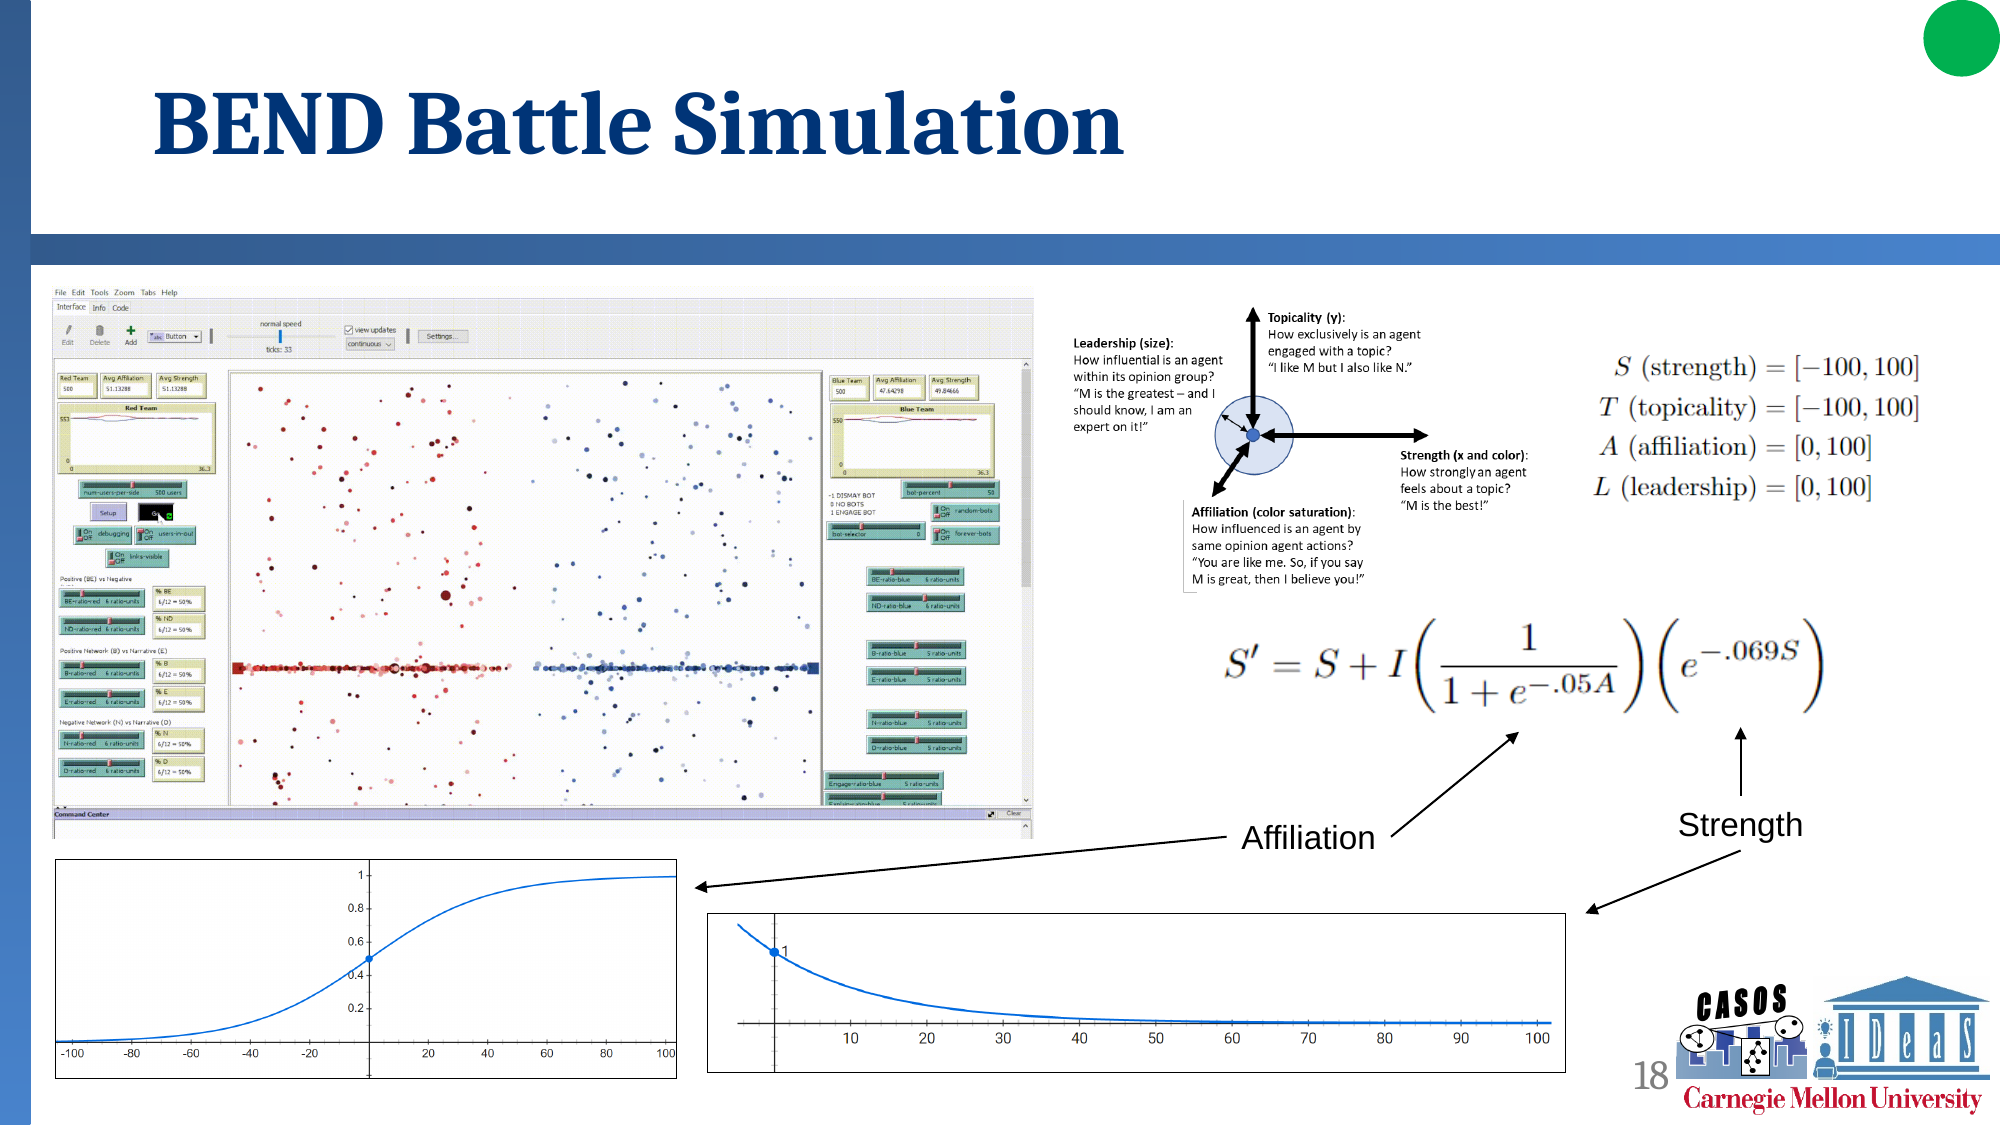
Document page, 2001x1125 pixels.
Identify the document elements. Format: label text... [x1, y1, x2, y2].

picture [1684, 1086, 1982, 1115]
text_box Strength [1663, 795, 1819, 851]
text_box [1921, 0, 2000, 79]
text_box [694, 836, 1228, 889]
picture [1064, 291, 1842, 733]
picture [55, 858, 677, 1079]
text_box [1585, 851, 1741, 914]
picture [1676, 978, 1807, 1080]
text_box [1390, 731, 1520, 838]
slide_number 18 [1412, 1042, 1685, 1103]
title BEND Battle Simulation [137, 24, 1863, 226]
picture [1585, 337, 1943, 526]
picture [52, 286, 1035, 839]
picture [706, 913, 1566, 1073]
text_box Affiliation [1226, 809, 1391, 865]
picture [1813, 976, 1990, 1080]
